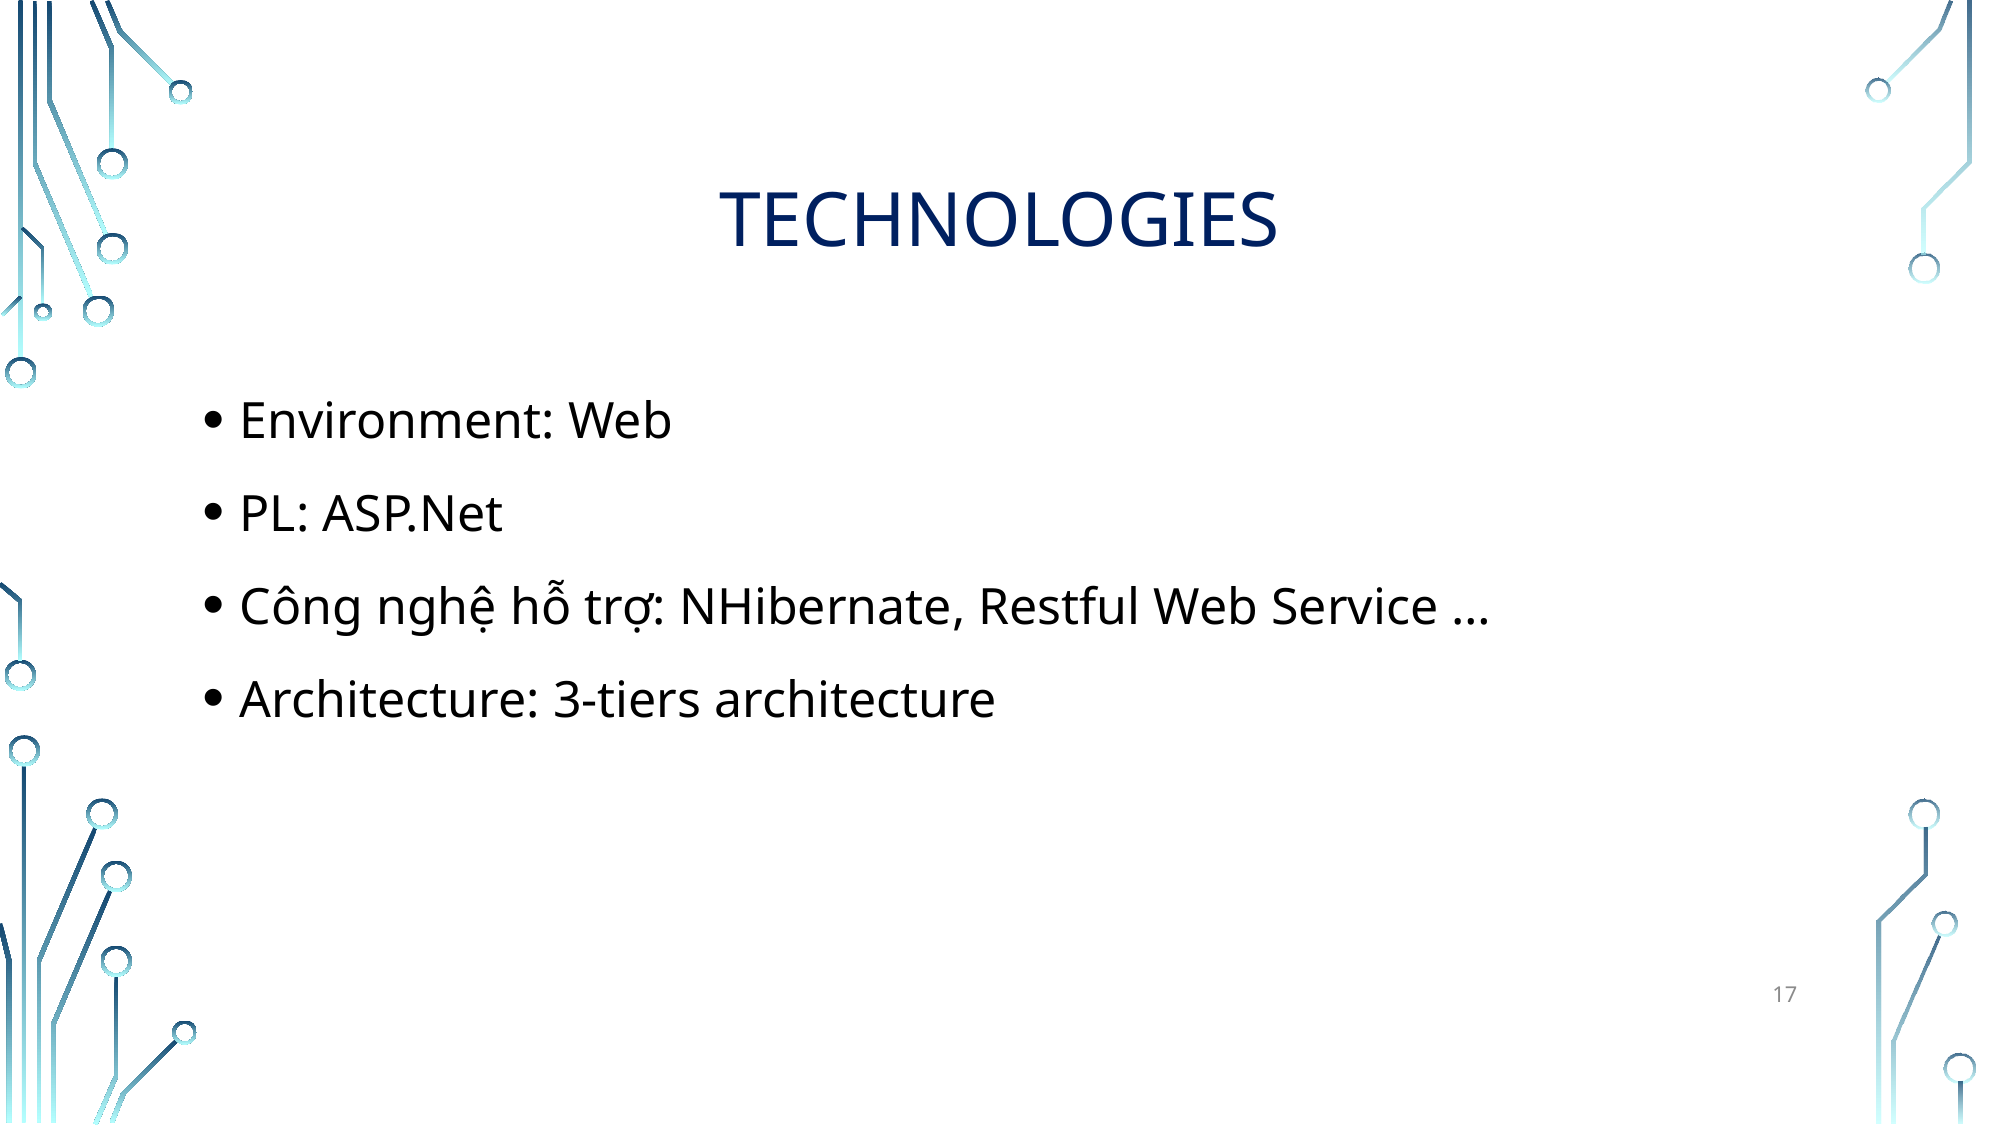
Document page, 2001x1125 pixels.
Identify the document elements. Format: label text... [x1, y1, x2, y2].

title TechNOLOGIES [187, 101, 1813, 344]
list Environment: Web PL: ASP.Net Công nghệ hỗ trợ: NHibernate, Restful Web Service … Architecture: 3-tiers architecture [187, 369, 1813, 950]
slide_number 17 [1685, 965, 1813, 1025]
